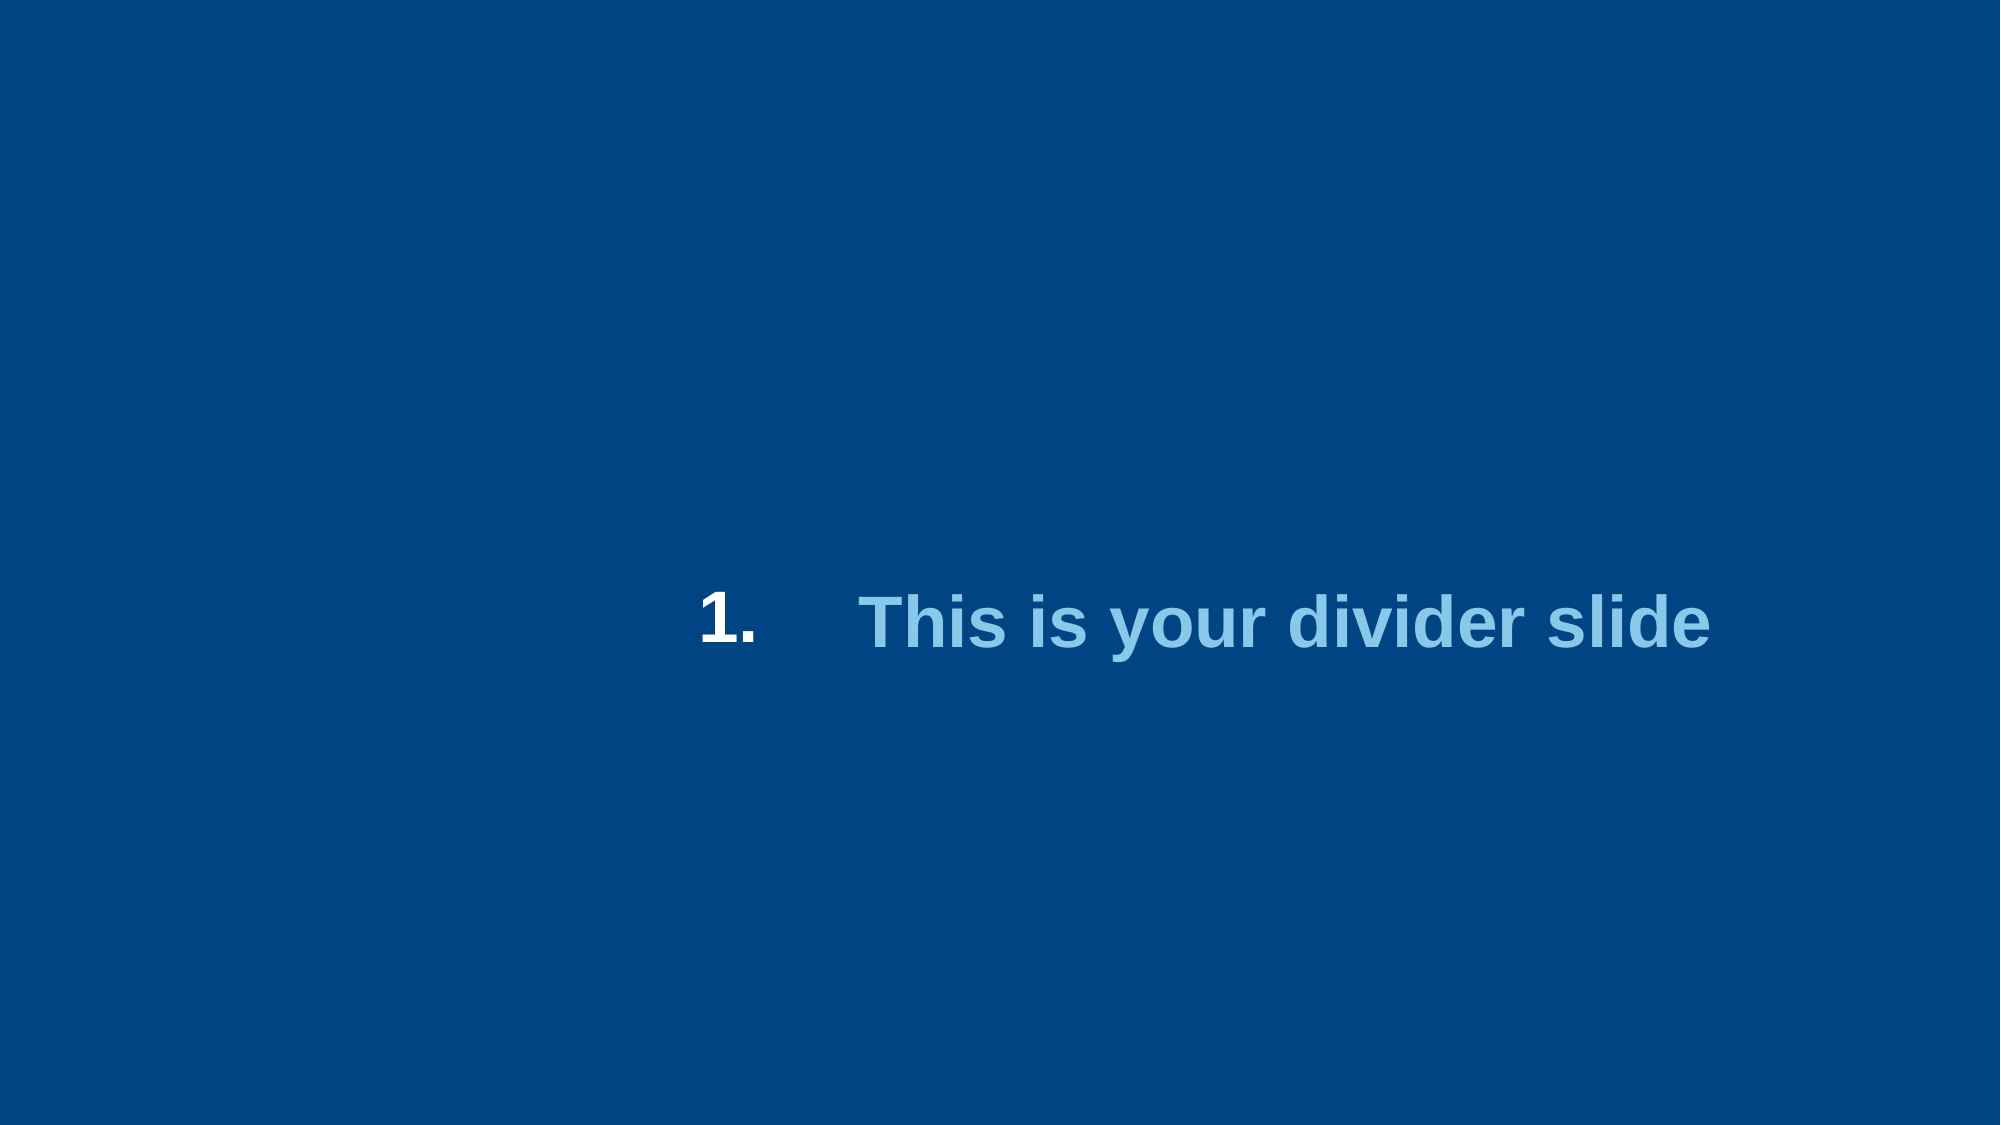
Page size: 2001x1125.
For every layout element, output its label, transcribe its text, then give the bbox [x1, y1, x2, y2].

title This is your divider slide [858, 569, 1822, 912]
list 1. [698, 569, 818, 699]
